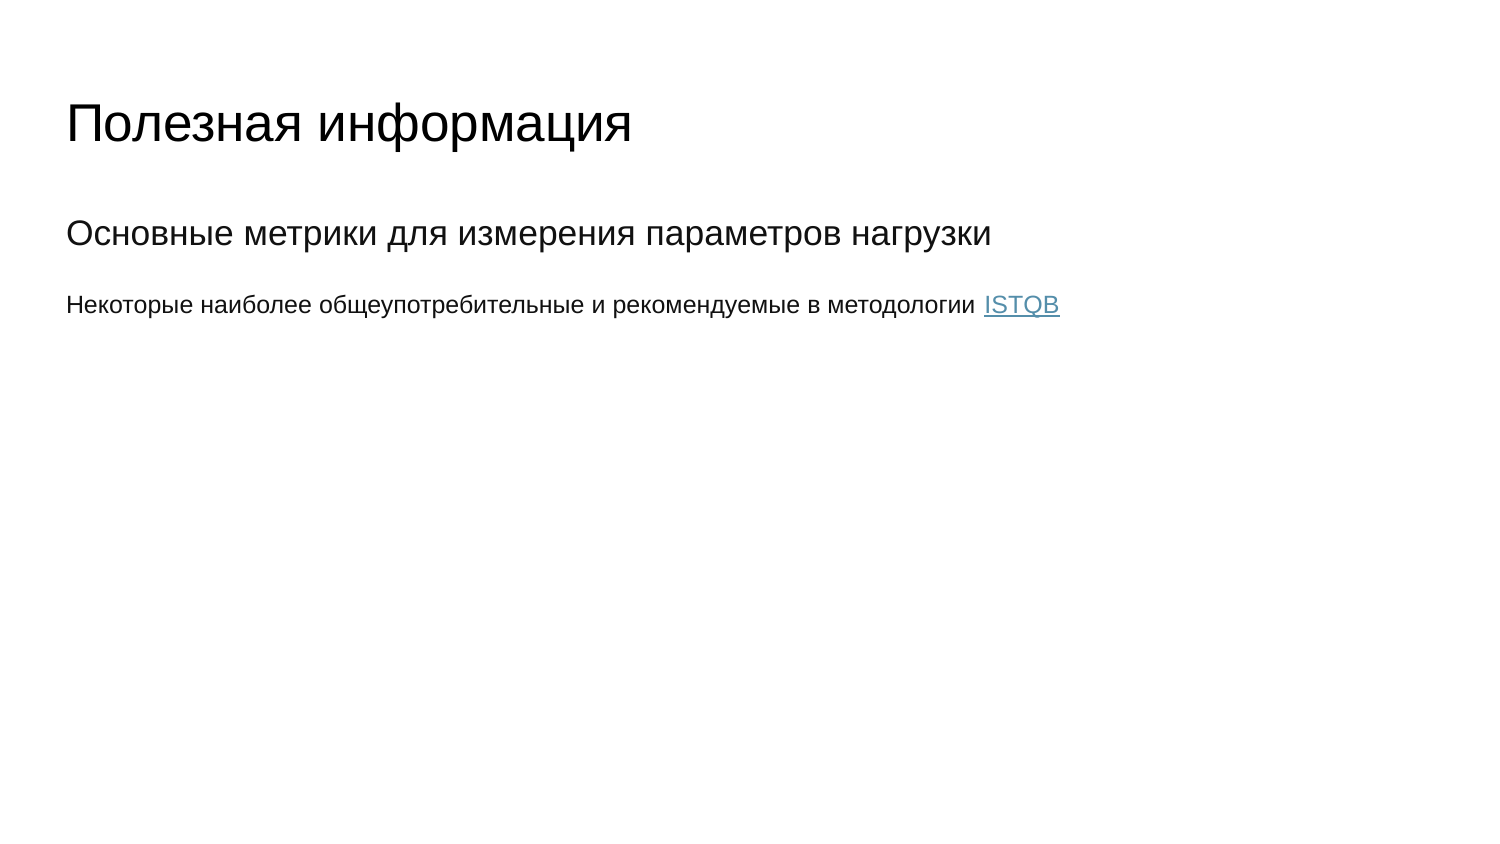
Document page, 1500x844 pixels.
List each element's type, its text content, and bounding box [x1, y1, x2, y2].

title Полезная информация [51, 72, 1449, 167]
list Основные метрики для измерения параметров нагрузки Некоторые наиболее общеупотребительные и рекомендуемые в методологии ISTQB [51, 189, 1449, 750]
